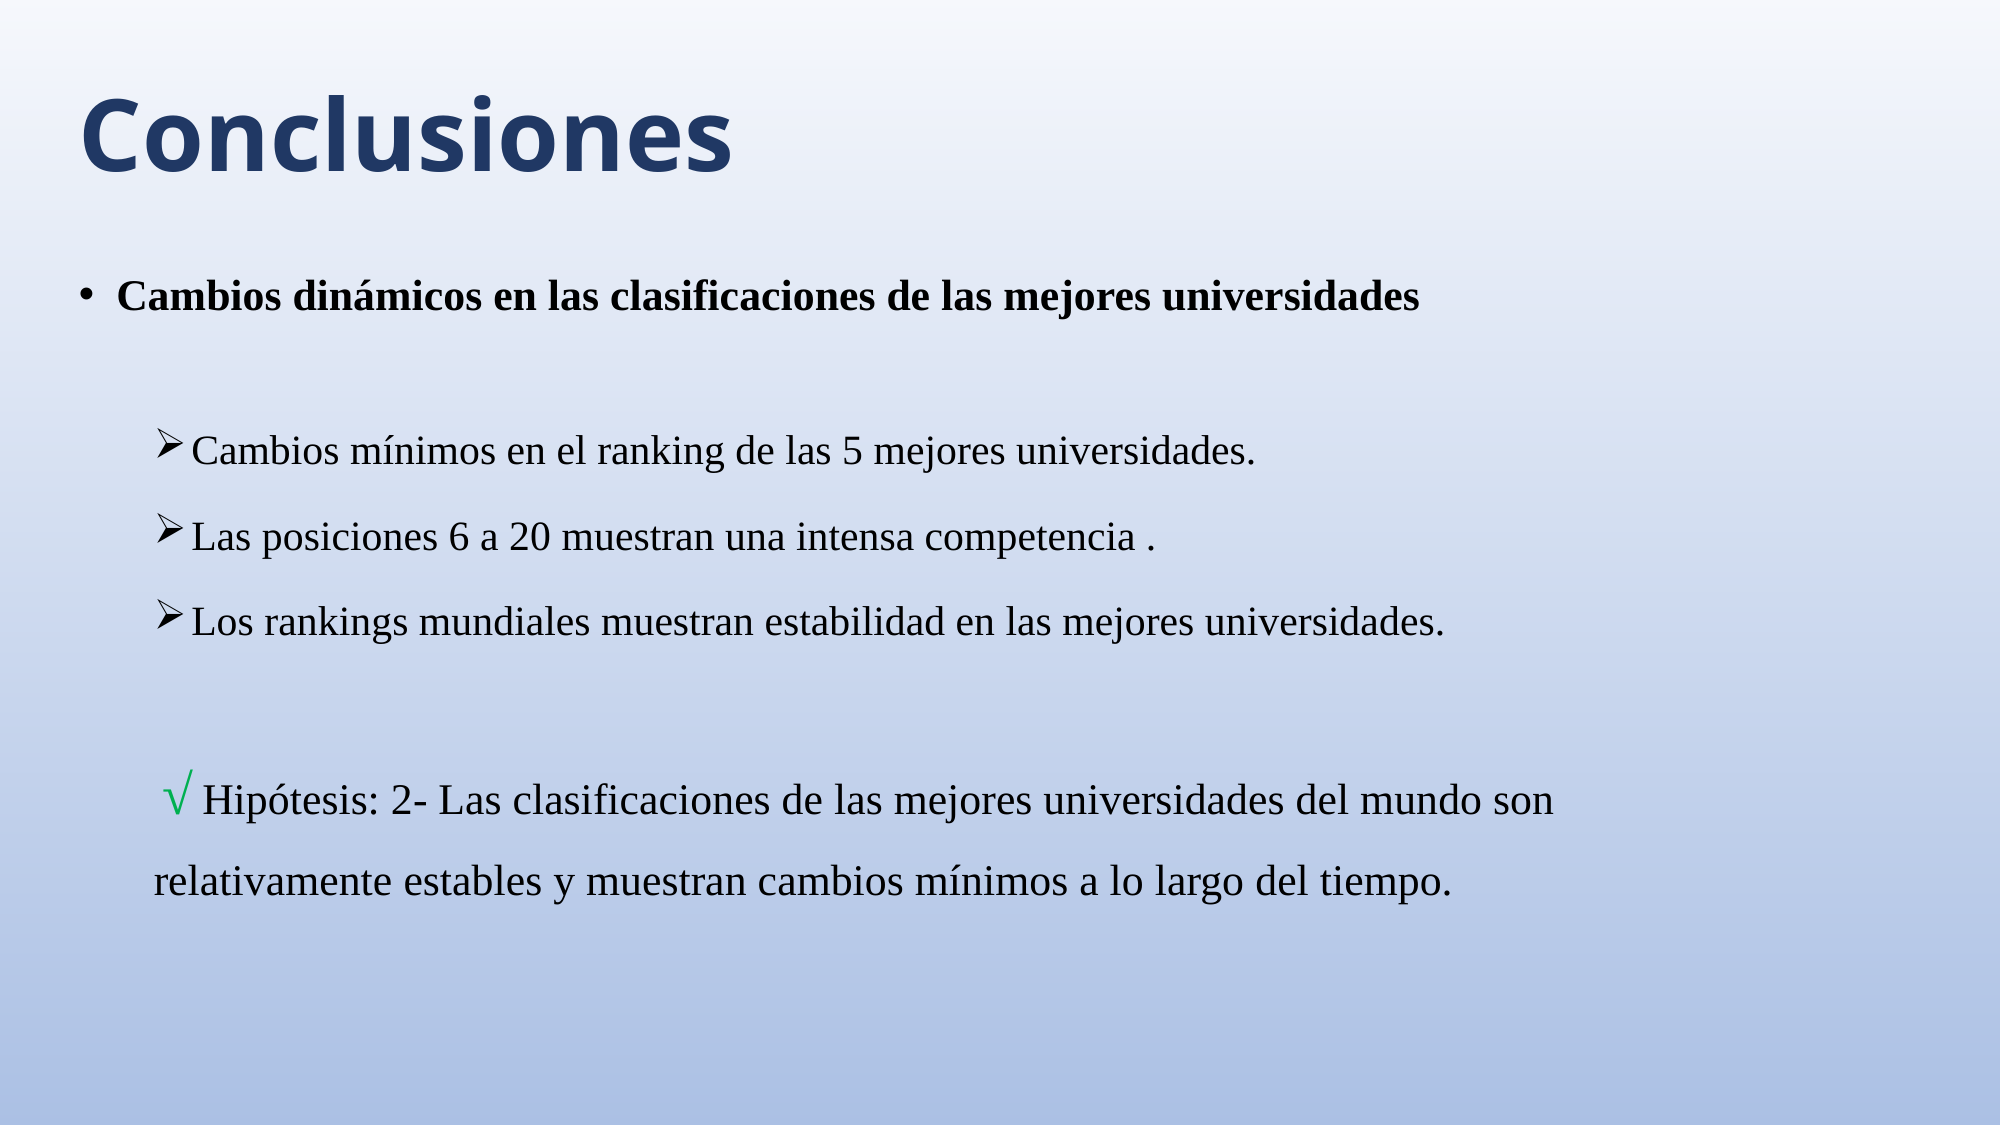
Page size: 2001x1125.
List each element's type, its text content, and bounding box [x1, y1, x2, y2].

title Conclusiones [63, 44, 1770, 234]
list Cambios dinámicos en las clasificaciones de las mejores universidades Cambios mínimos en el ranking de las 5 mejores universidades. Las posiciones 6 a 20 muestran una intensa competencia . Los rankings mundiales muestran estabilidad en las mejores universidades. √ Hipótesis: 2- Las clasificaciones de las mejores universidades del mundo son relativamente estables y muestran cambios mínimos a lo largo del tiempo. [63, 264, 1749, 1059]
